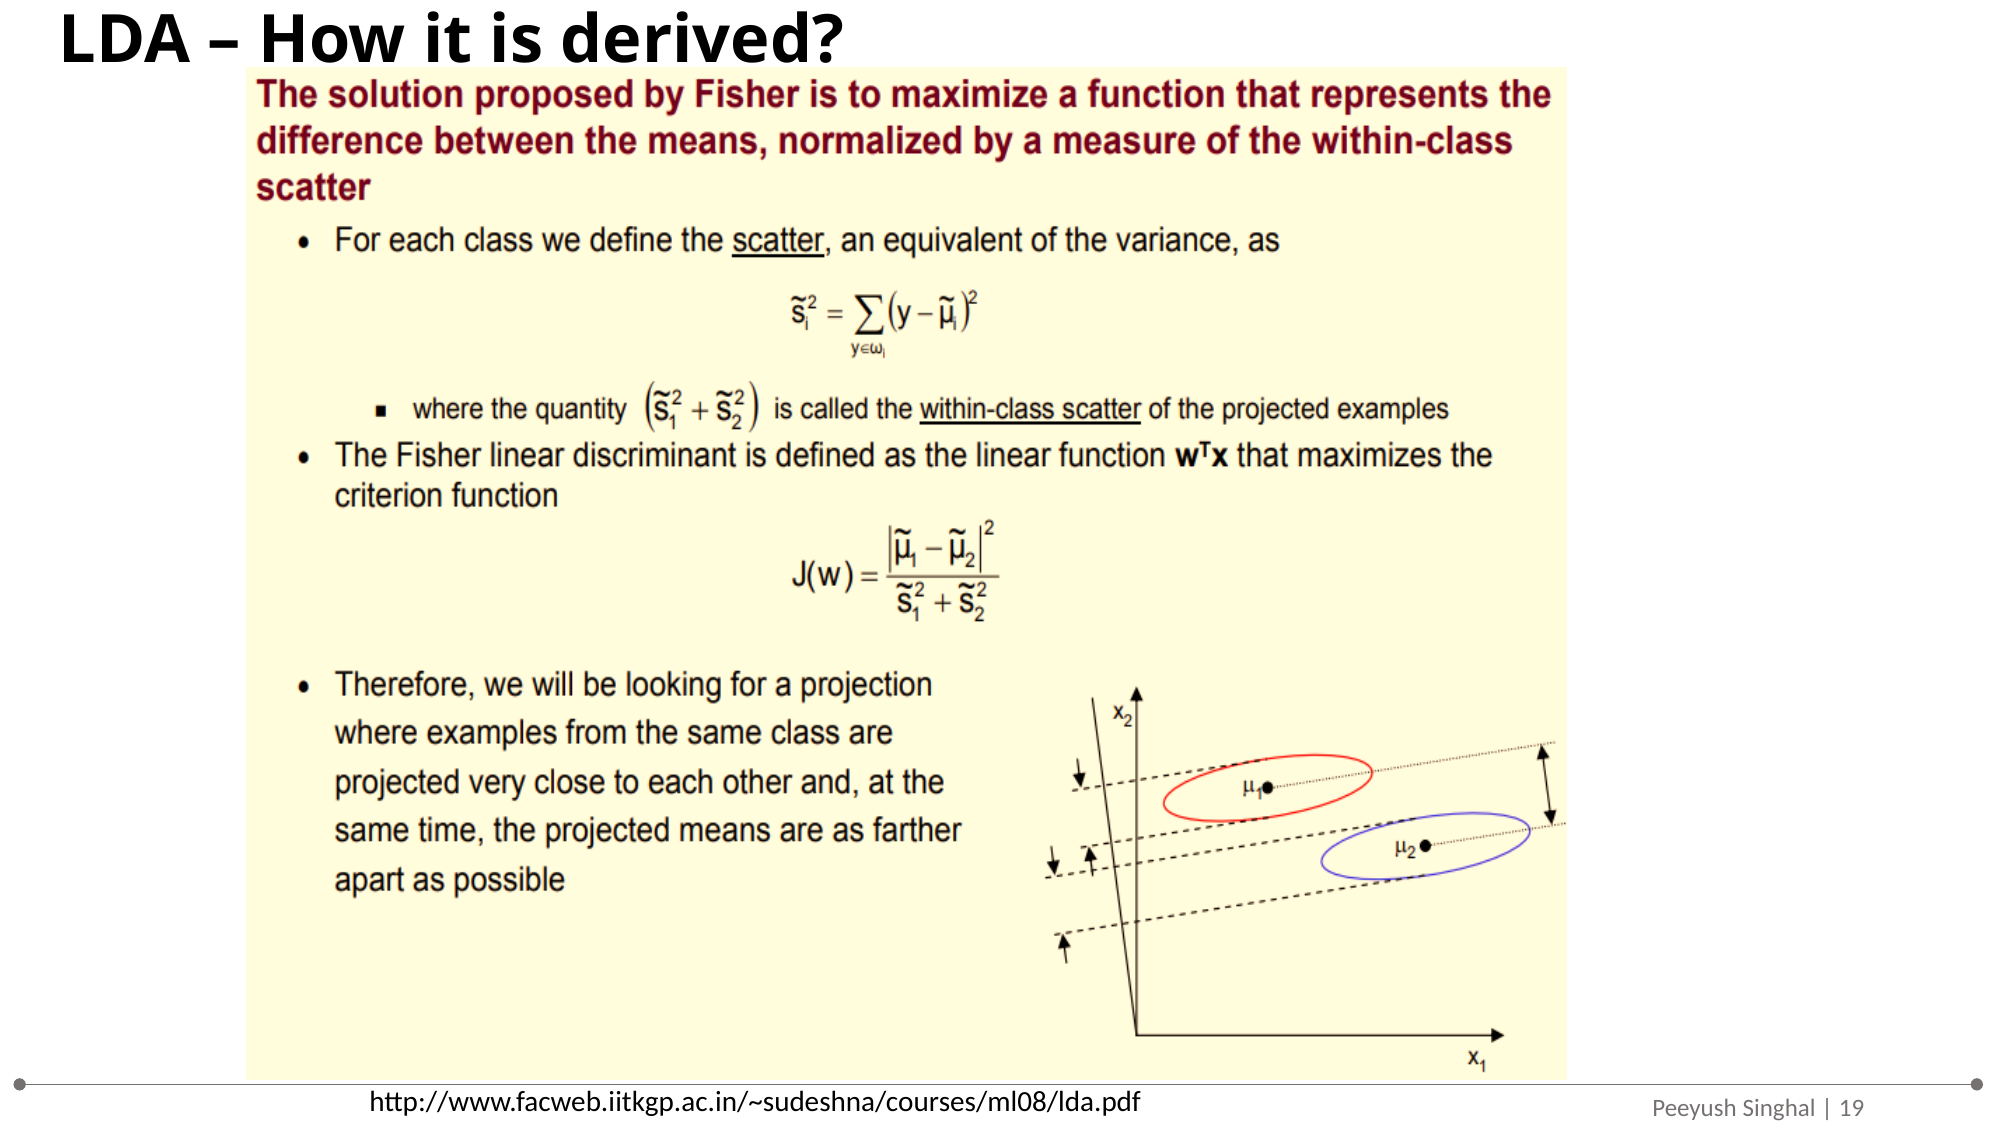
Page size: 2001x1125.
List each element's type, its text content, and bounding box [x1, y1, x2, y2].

title LDA – How it is derived? [43, 8, 1769, 73]
text_box http://www.facweb.iitkgp.ac.in/~sudeshna/courses/ml08/lda.pdf [354, 1080, 1458, 1125]
picture [246, 67, 1567, 1080]
